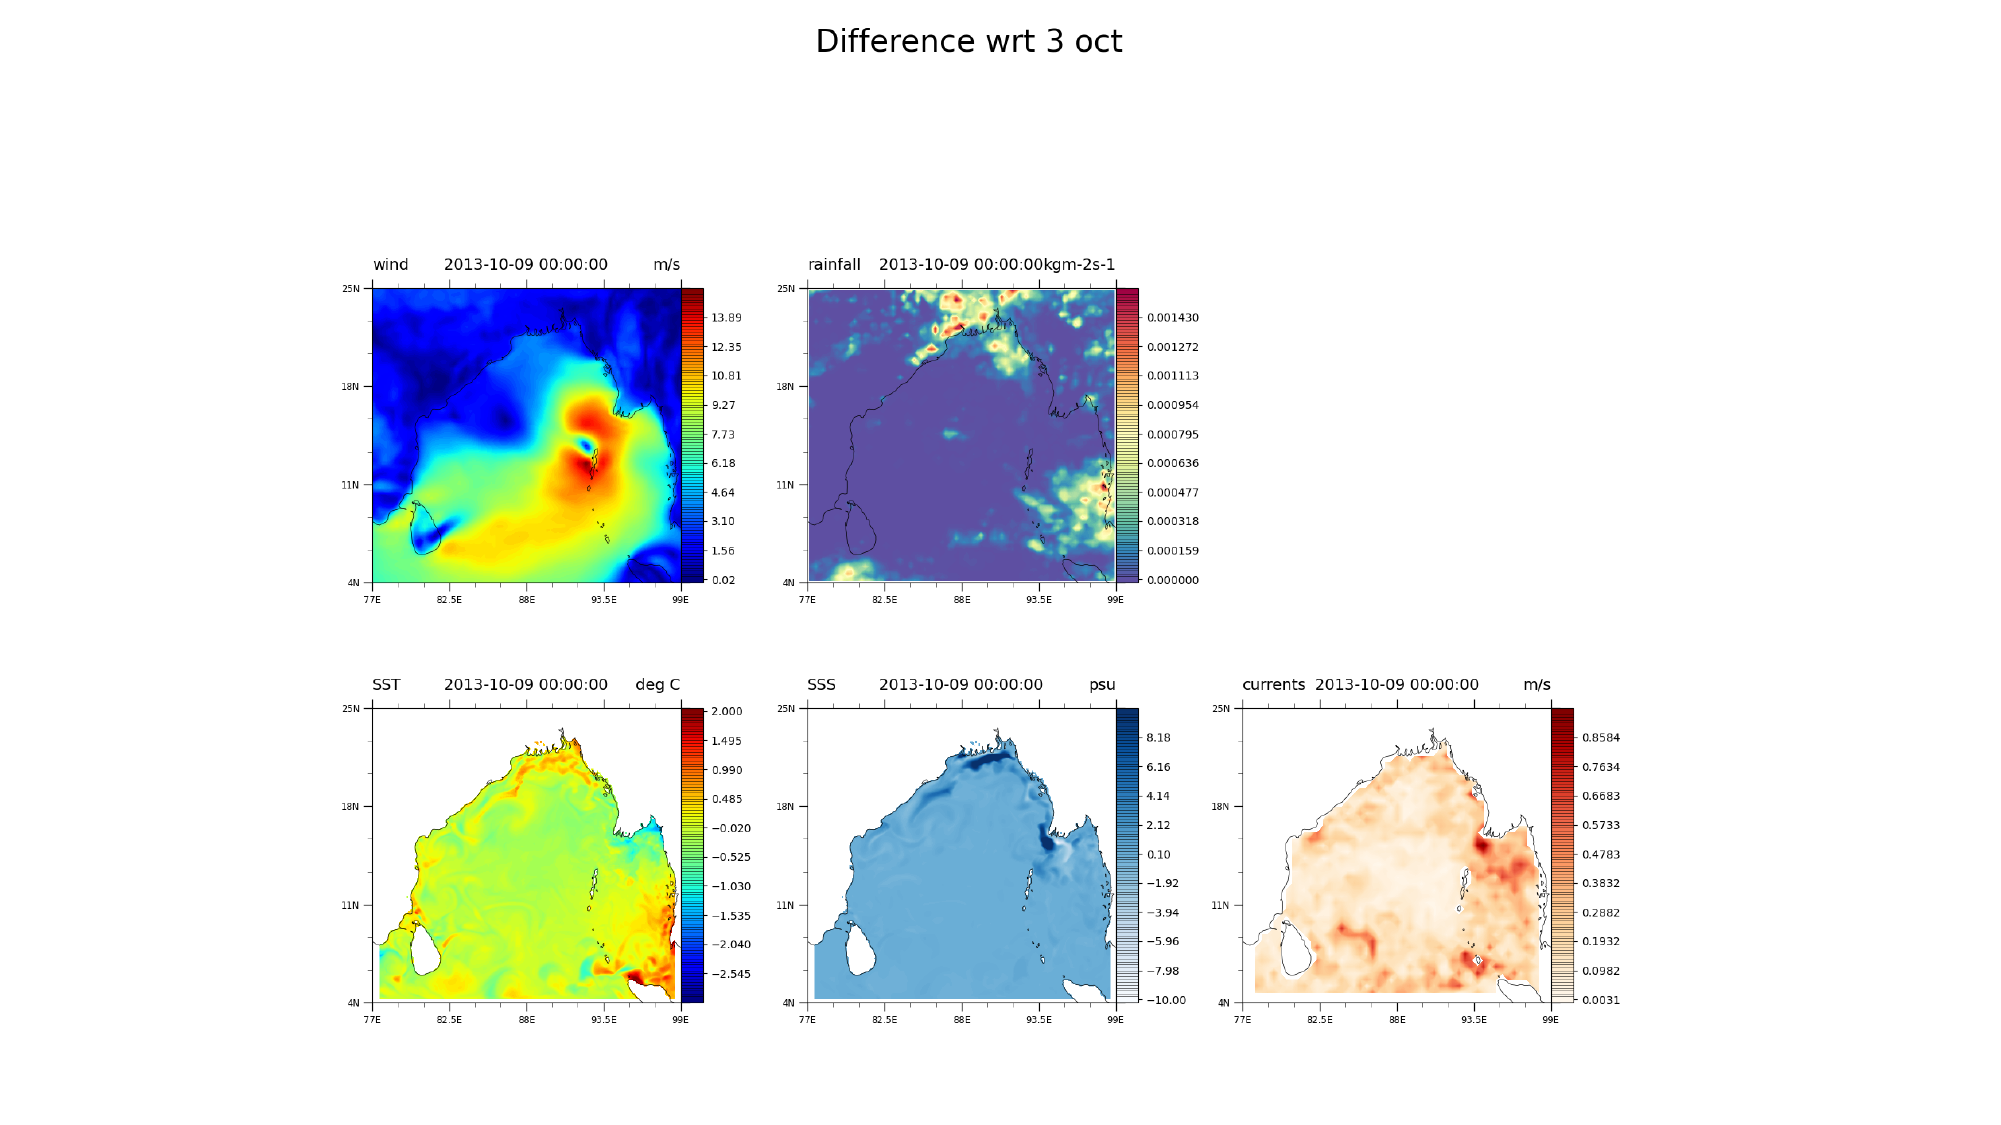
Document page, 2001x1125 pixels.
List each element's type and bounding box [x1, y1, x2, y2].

picture [173, 2, 1764, 1125]
